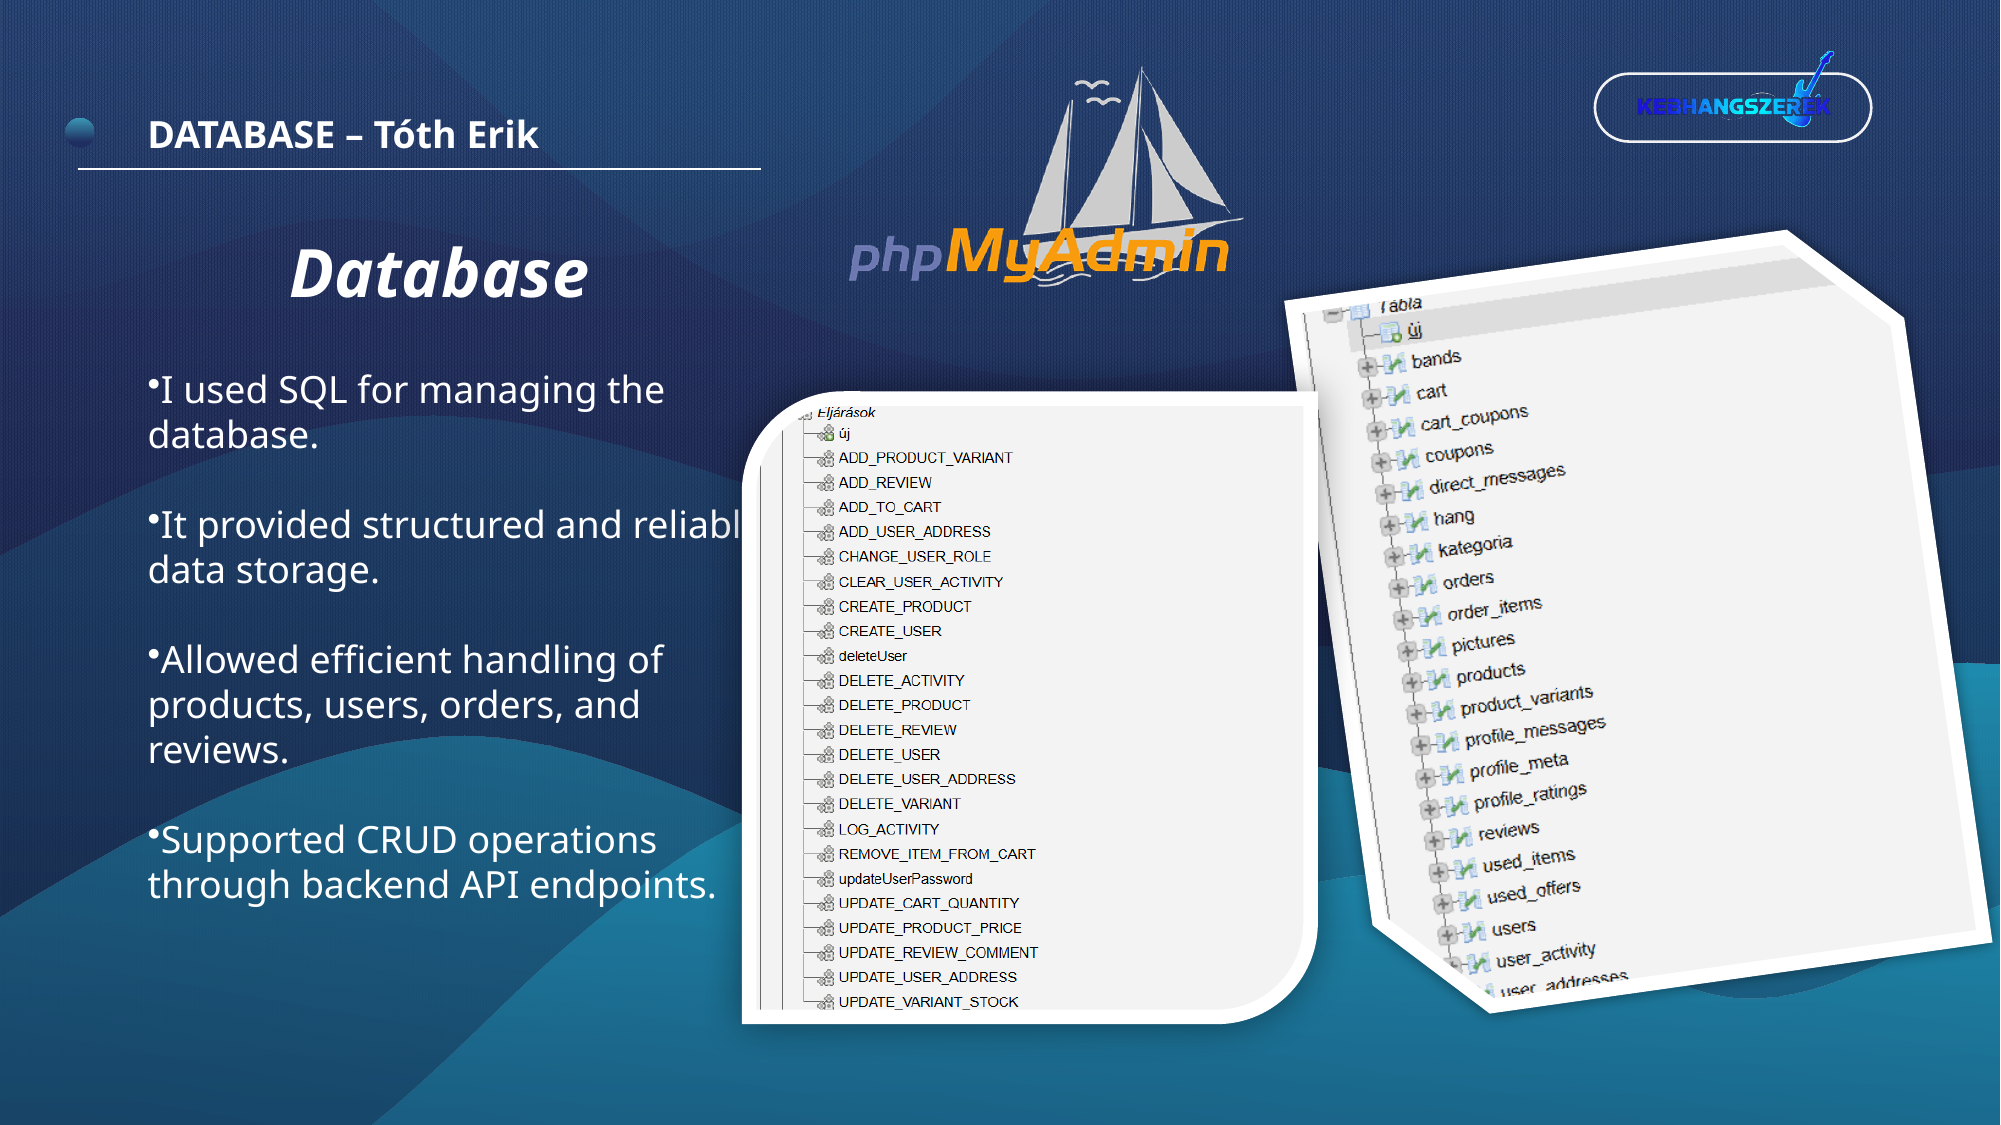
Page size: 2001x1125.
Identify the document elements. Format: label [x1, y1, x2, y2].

picture [1339, 261, 1938, 983]
picture [1628, 0, 1844, 204]
picture [847, 0, 1244, 375]
picture [748, 398, 1312, 1018]
text_box [0, 0, 2000, 1125]
